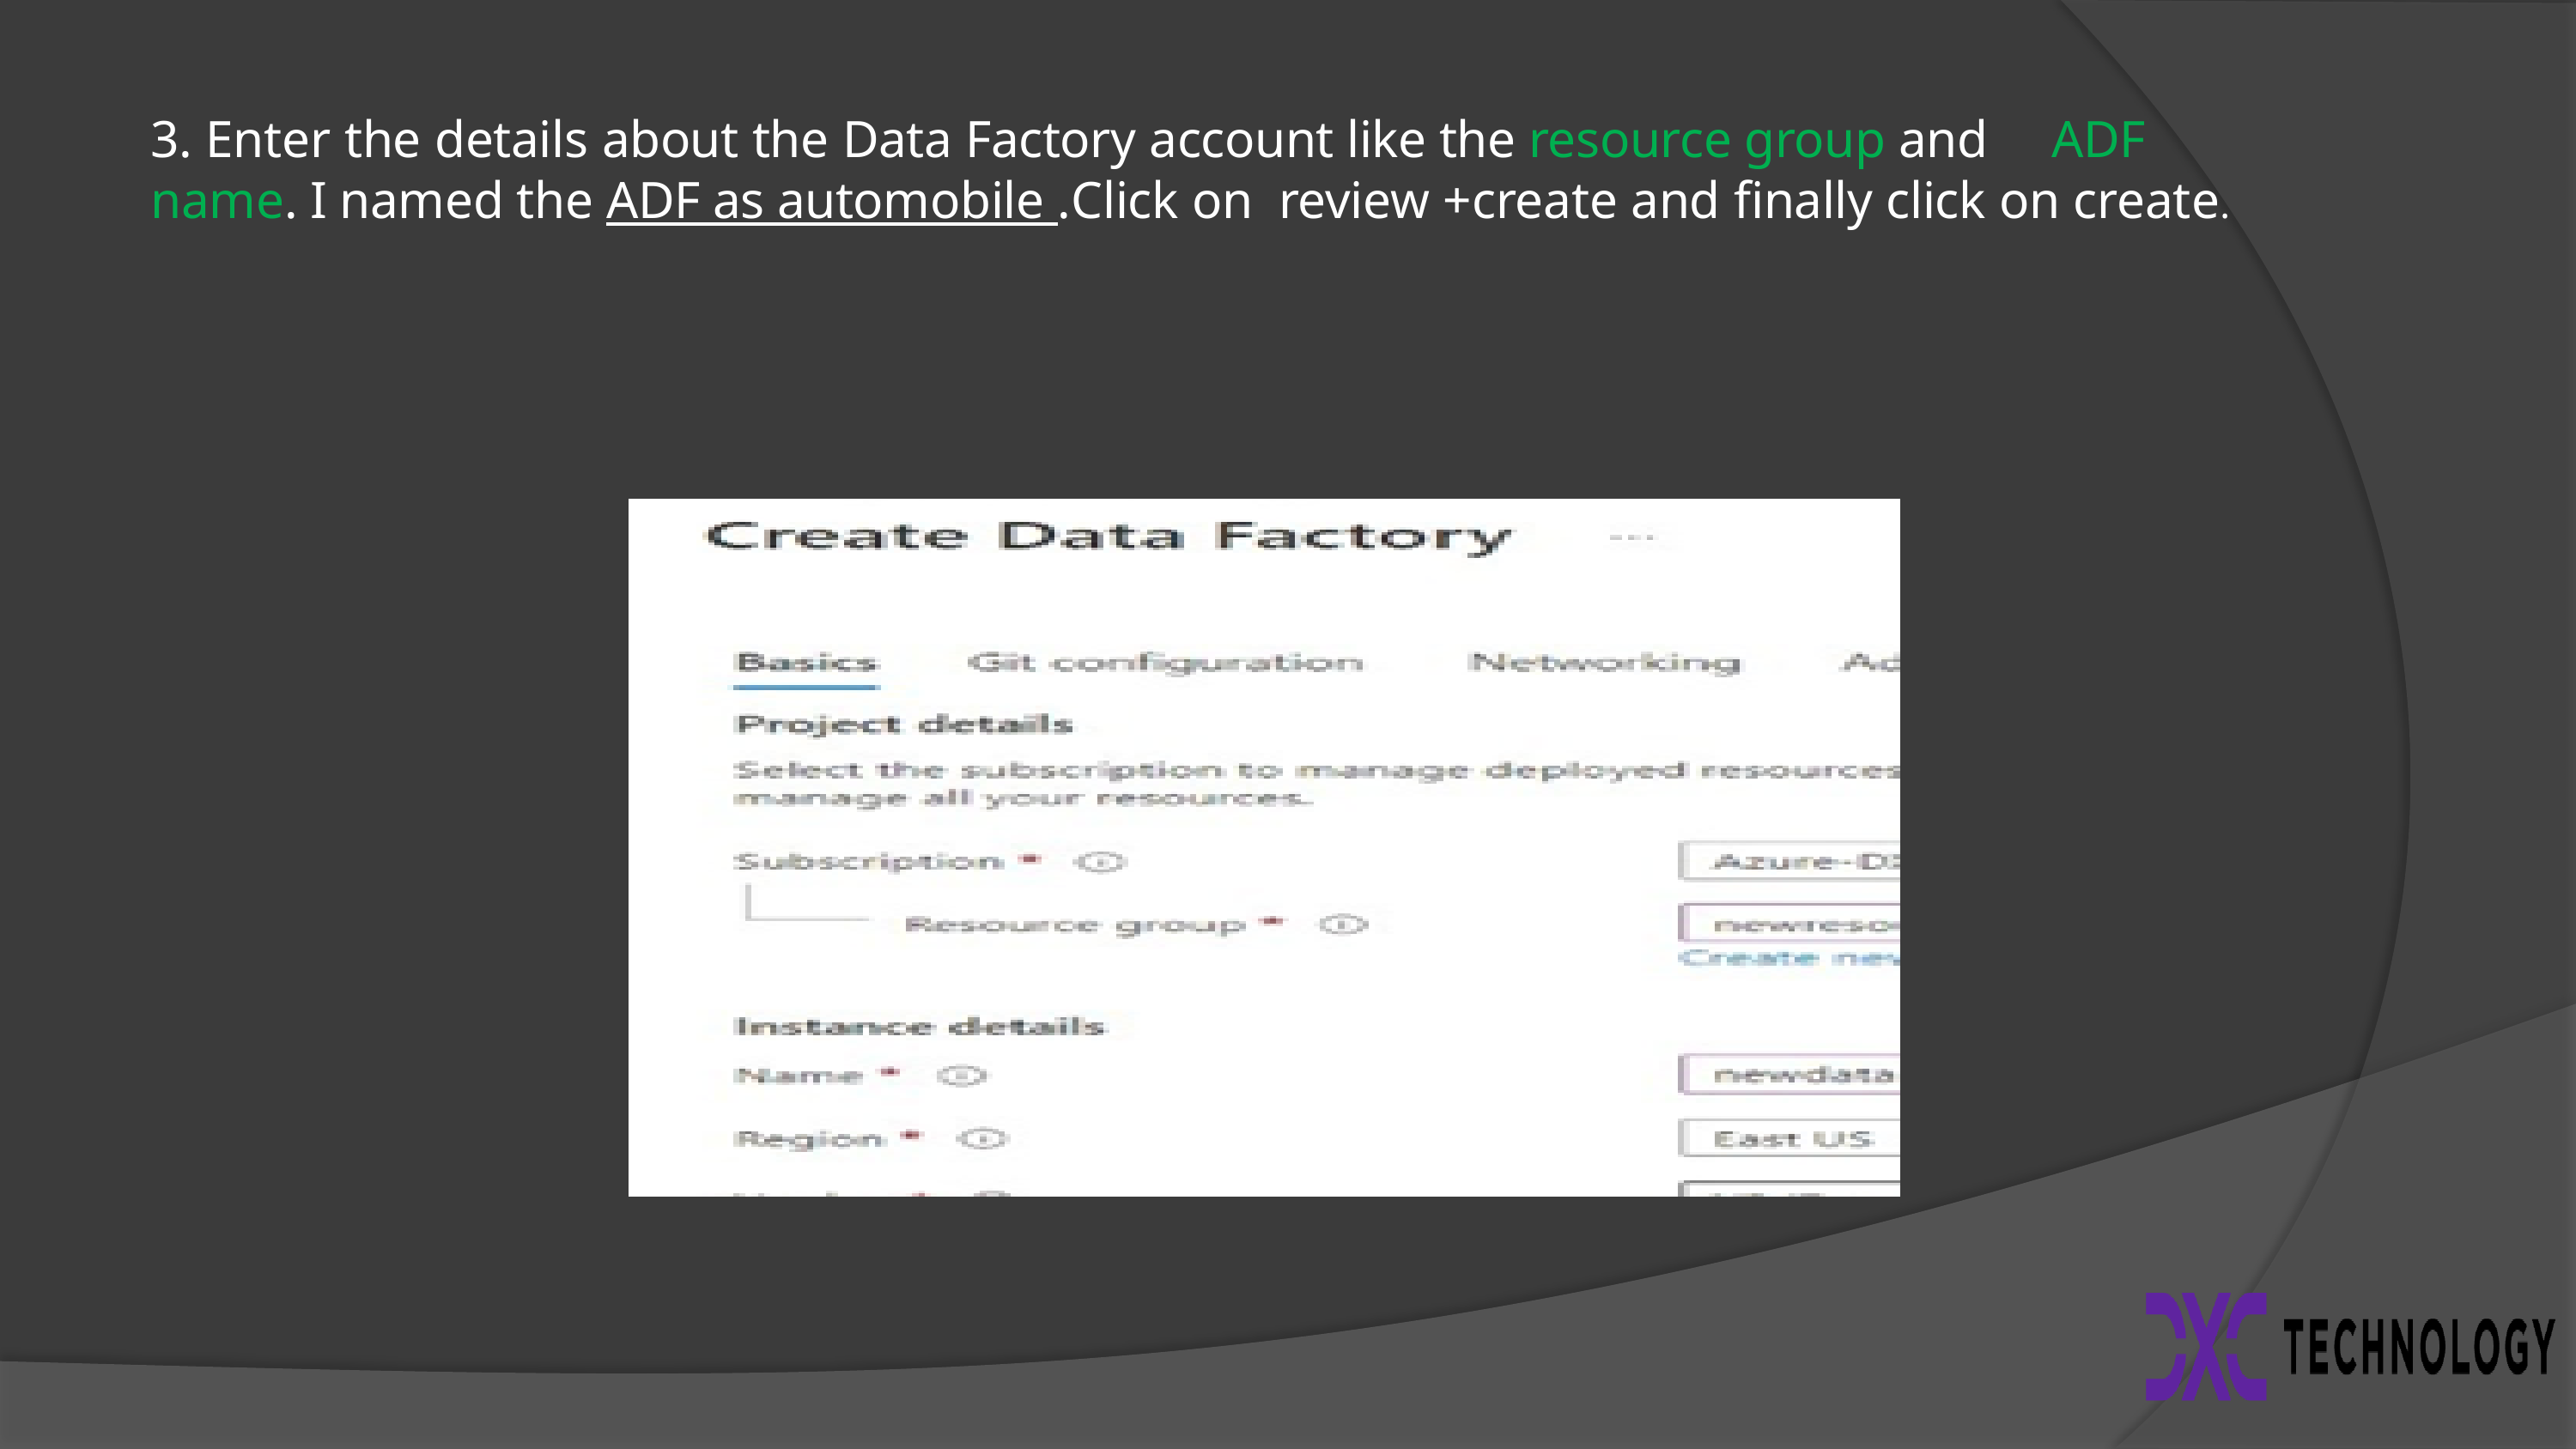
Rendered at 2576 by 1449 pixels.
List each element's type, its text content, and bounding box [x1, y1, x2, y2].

title 3. Enter the details about the Data Factory account like the resource group and ADF name. I named the ADF as automobile .Click on review +create and finally click on create. [139, 70, 2244, 312]
picture [2124, 1246, 2576, 1449]
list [622, 498, 1900, 1197]
